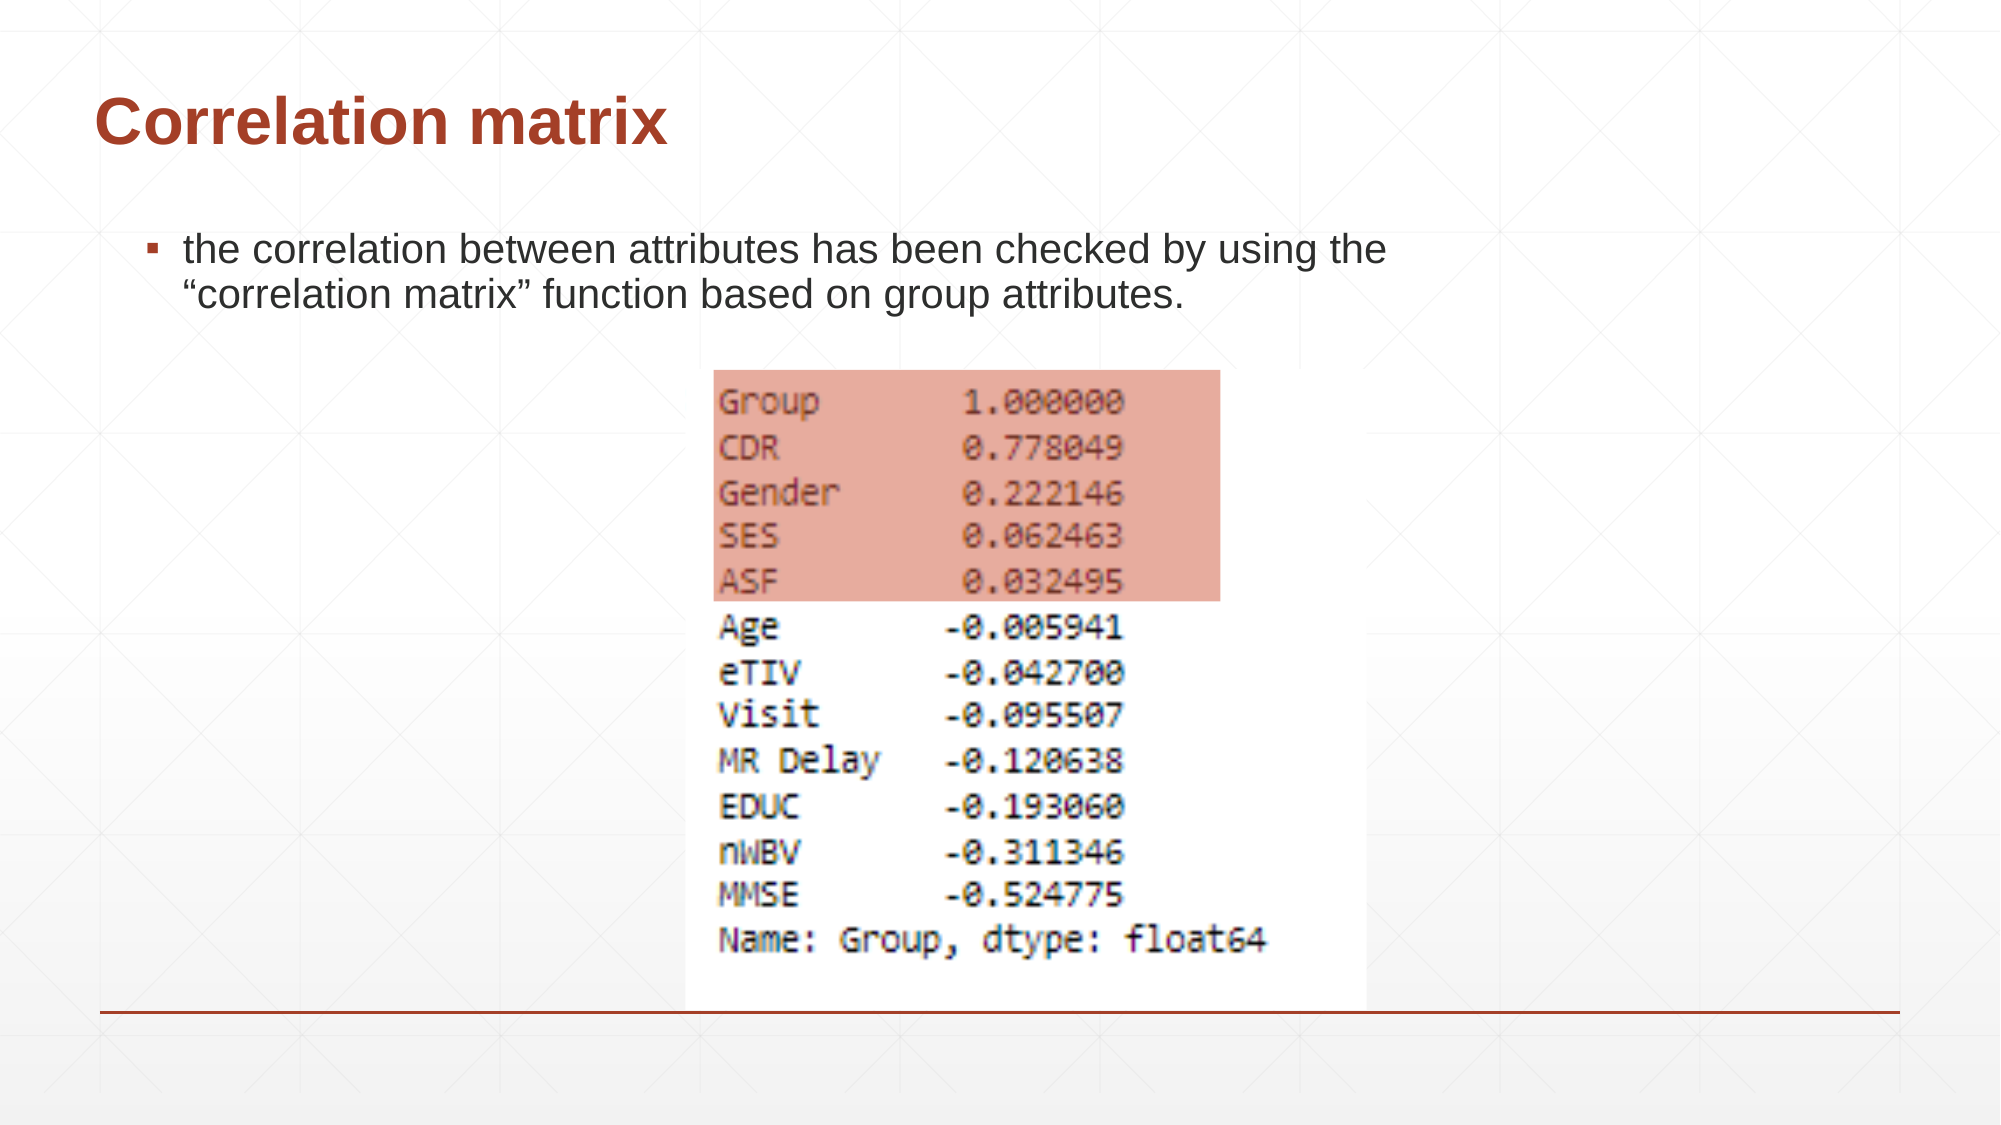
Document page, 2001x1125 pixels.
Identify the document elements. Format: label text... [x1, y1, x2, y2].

title Correlation matrix [79, 60, 1788, 167]
picture [685, 369, 1367, 1010]
list the correlation between attributes has been checked by using the “correlation matrix” function based on group attributes. [130, 219, 1602, 492]
